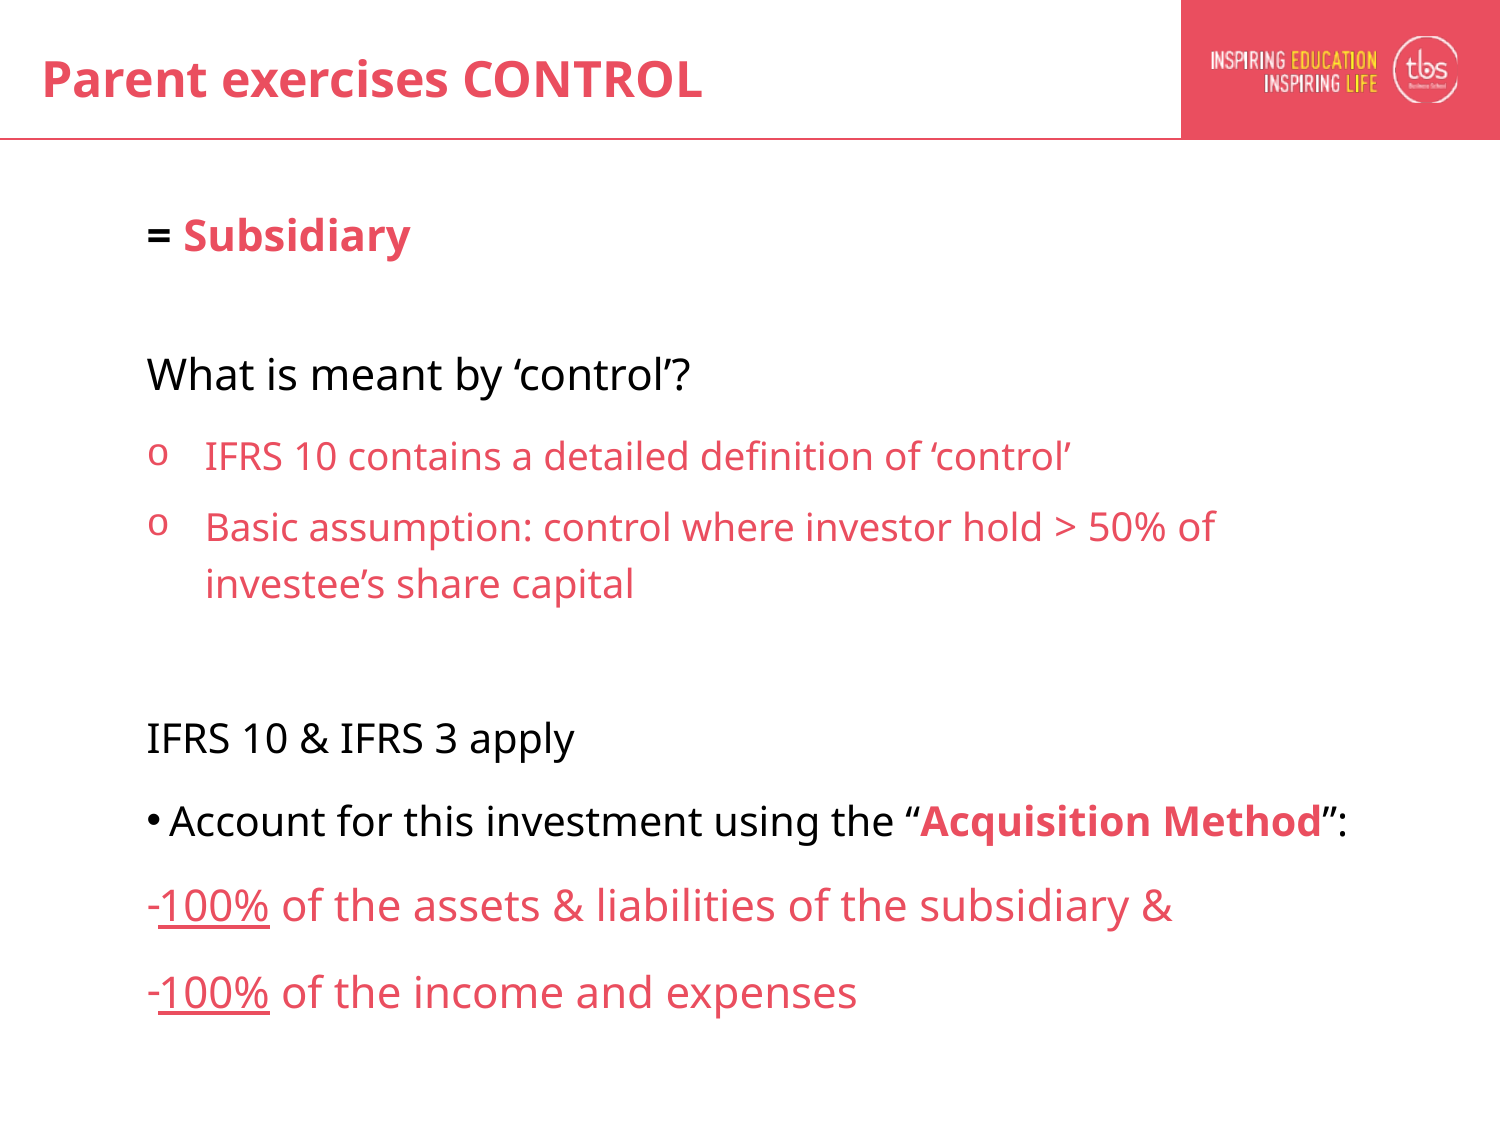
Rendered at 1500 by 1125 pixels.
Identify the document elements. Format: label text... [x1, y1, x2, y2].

list = Subsidiary What is meant by ‘control’? IFRS 10 contains a detailed definition of ‘control’ Basic assumption: control where investor hold > 50% of investee’s share capital IFRS 10 & IFRS 3 apply Account for this investment using the “Acquisition Method”: 100% of the assets & liabilities of the subsidiary & 100% of the income and expenses [58, 189, 1445, 1043]
title Parent exercises CONTROL [0, 0, 1142, 154]
